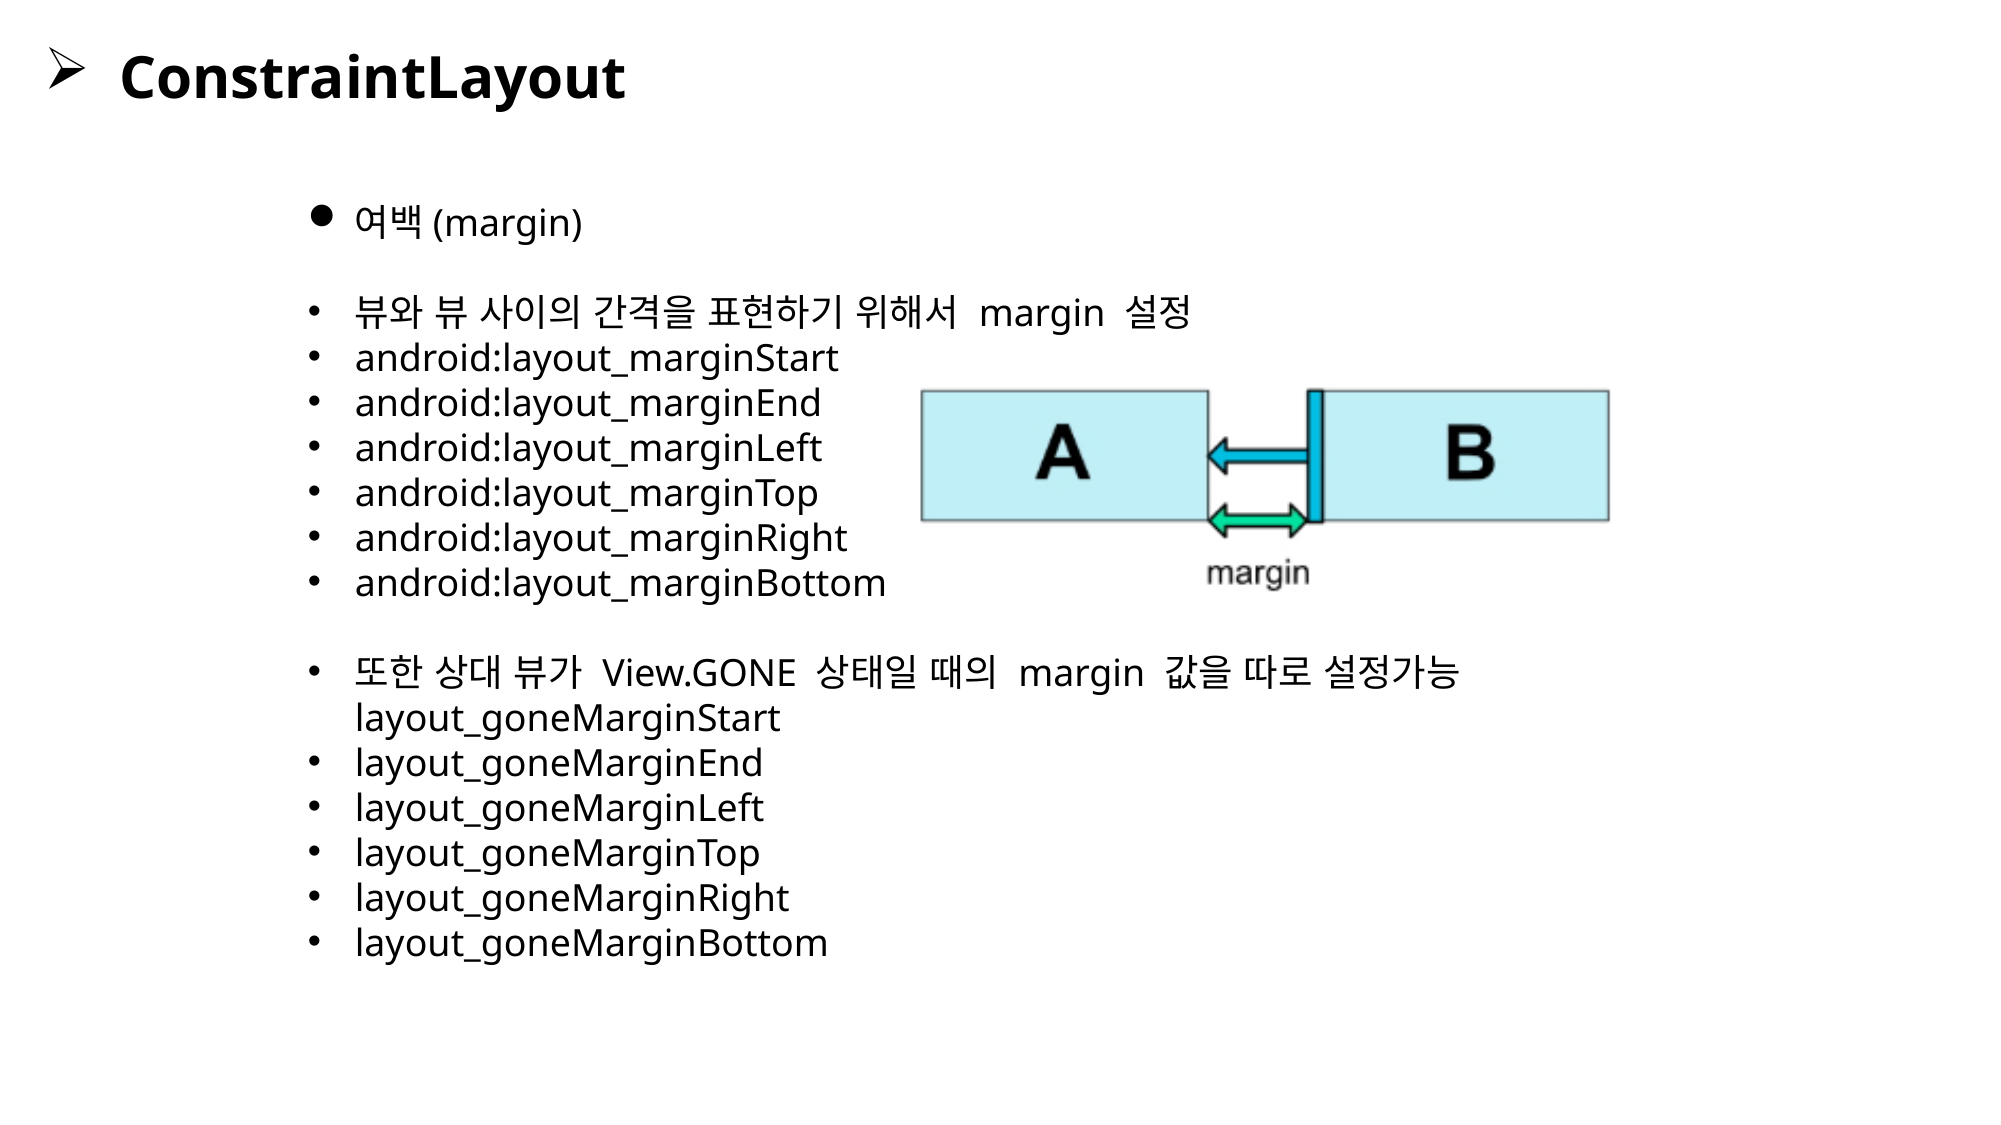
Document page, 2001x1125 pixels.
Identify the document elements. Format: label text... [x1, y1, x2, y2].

text_box ConstraintLayout [29, 32, 643, 118]
picture [900, 359, 1638, 602]
text_box 여백(margin) 뷰와 뷰 사이의 간격을 표현하기 위해서 margin 설정 android:layout_marginStart android:layout_marginEnd android:layout_marginLeft android:layout_marginTop android:layout_marginRight android:layout_marginBottom 또한 상대 뷰가 View.GONE 상태일 때의 margin 값을 따로 설정가능 layout_goneMarginStart layout_goneMarginEnd layout_goneMarginLeft layout_goneMarginTop layout_goneMarginRight layout_goneMarginBottom [293, 191, 1709, 1061]
